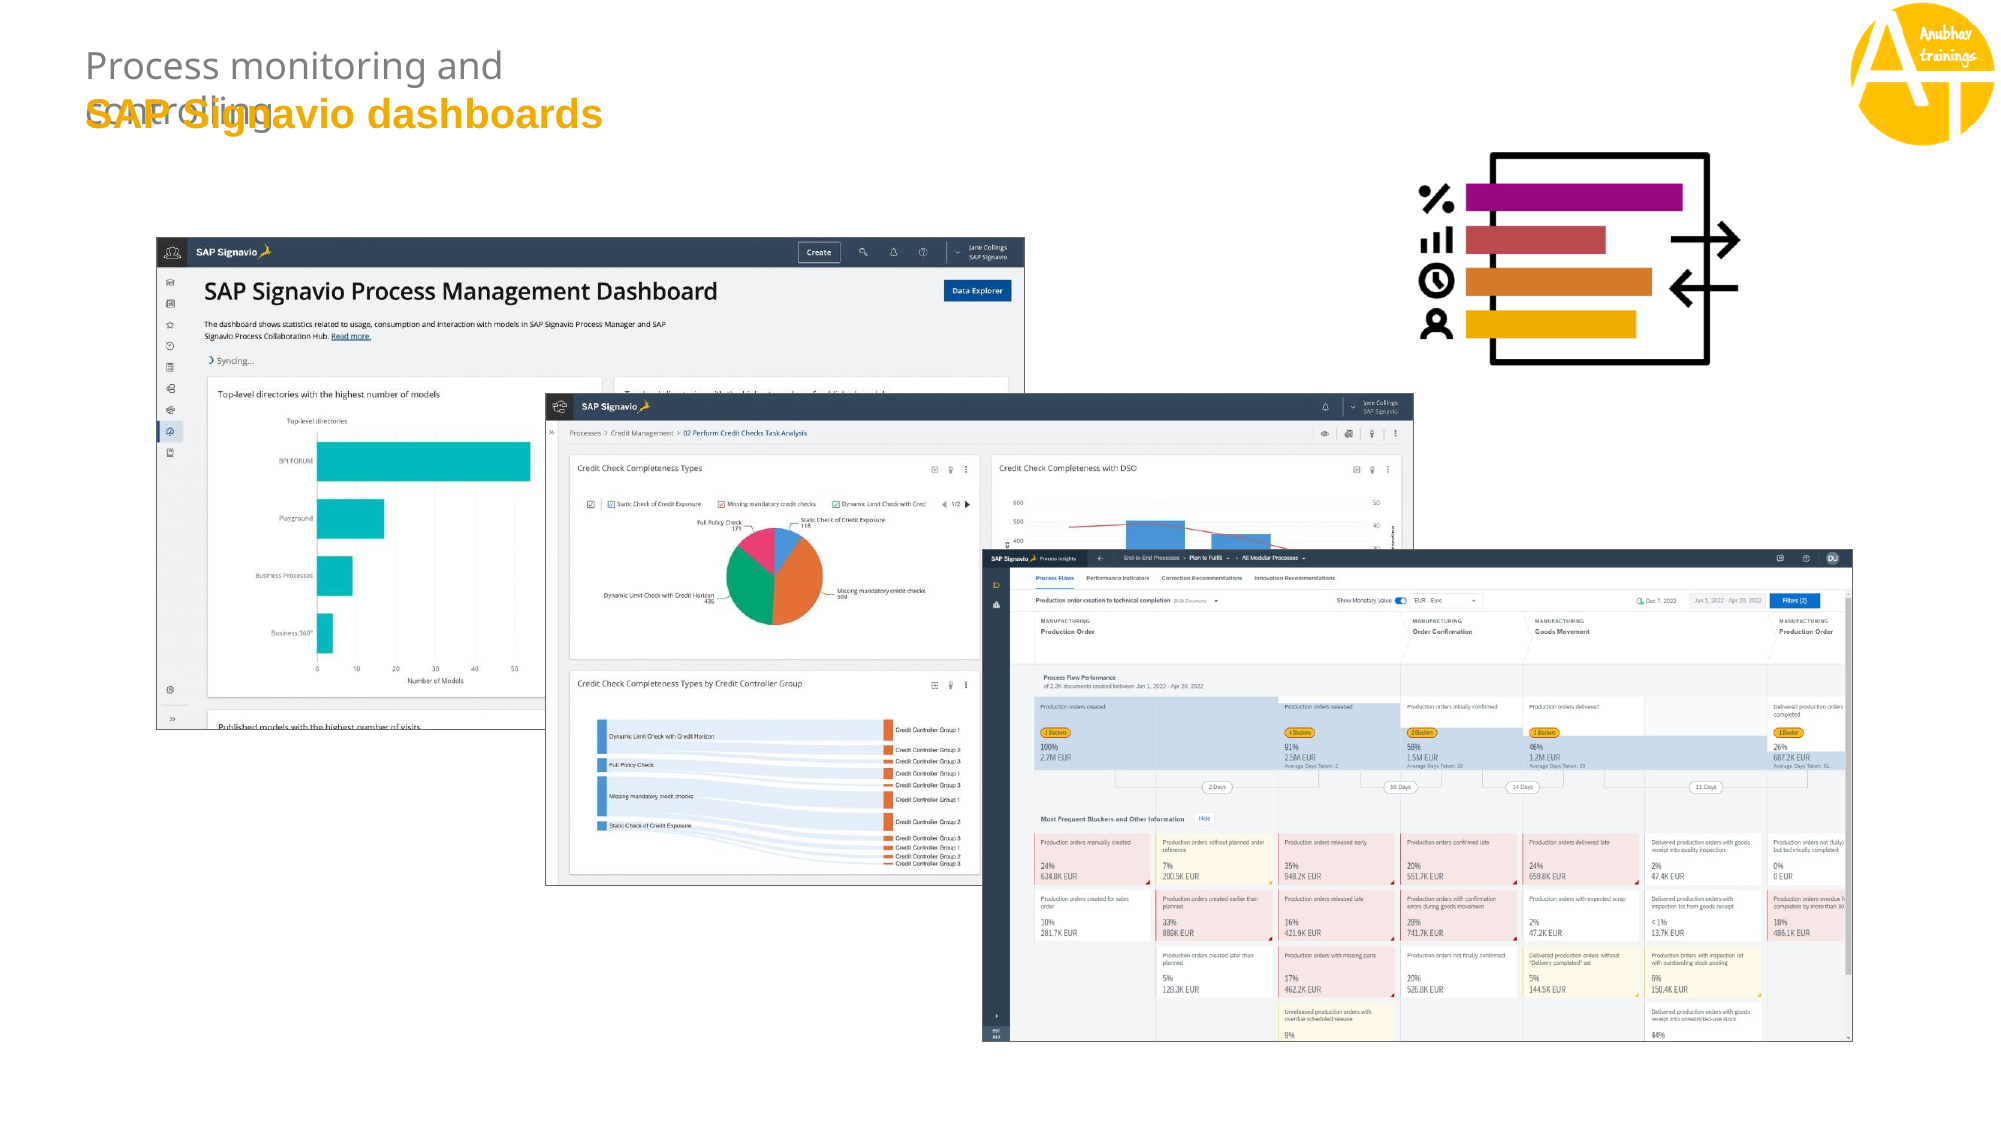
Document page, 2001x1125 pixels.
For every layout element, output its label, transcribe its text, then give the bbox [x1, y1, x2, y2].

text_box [156, 152, 1853, 1042]
text_box Process monitoring and controlling [82, 39, 662, 132]
title SAP Signavio dashboards [83, 84, 606, 275]
picture [1836, 0, 2000, 157]
